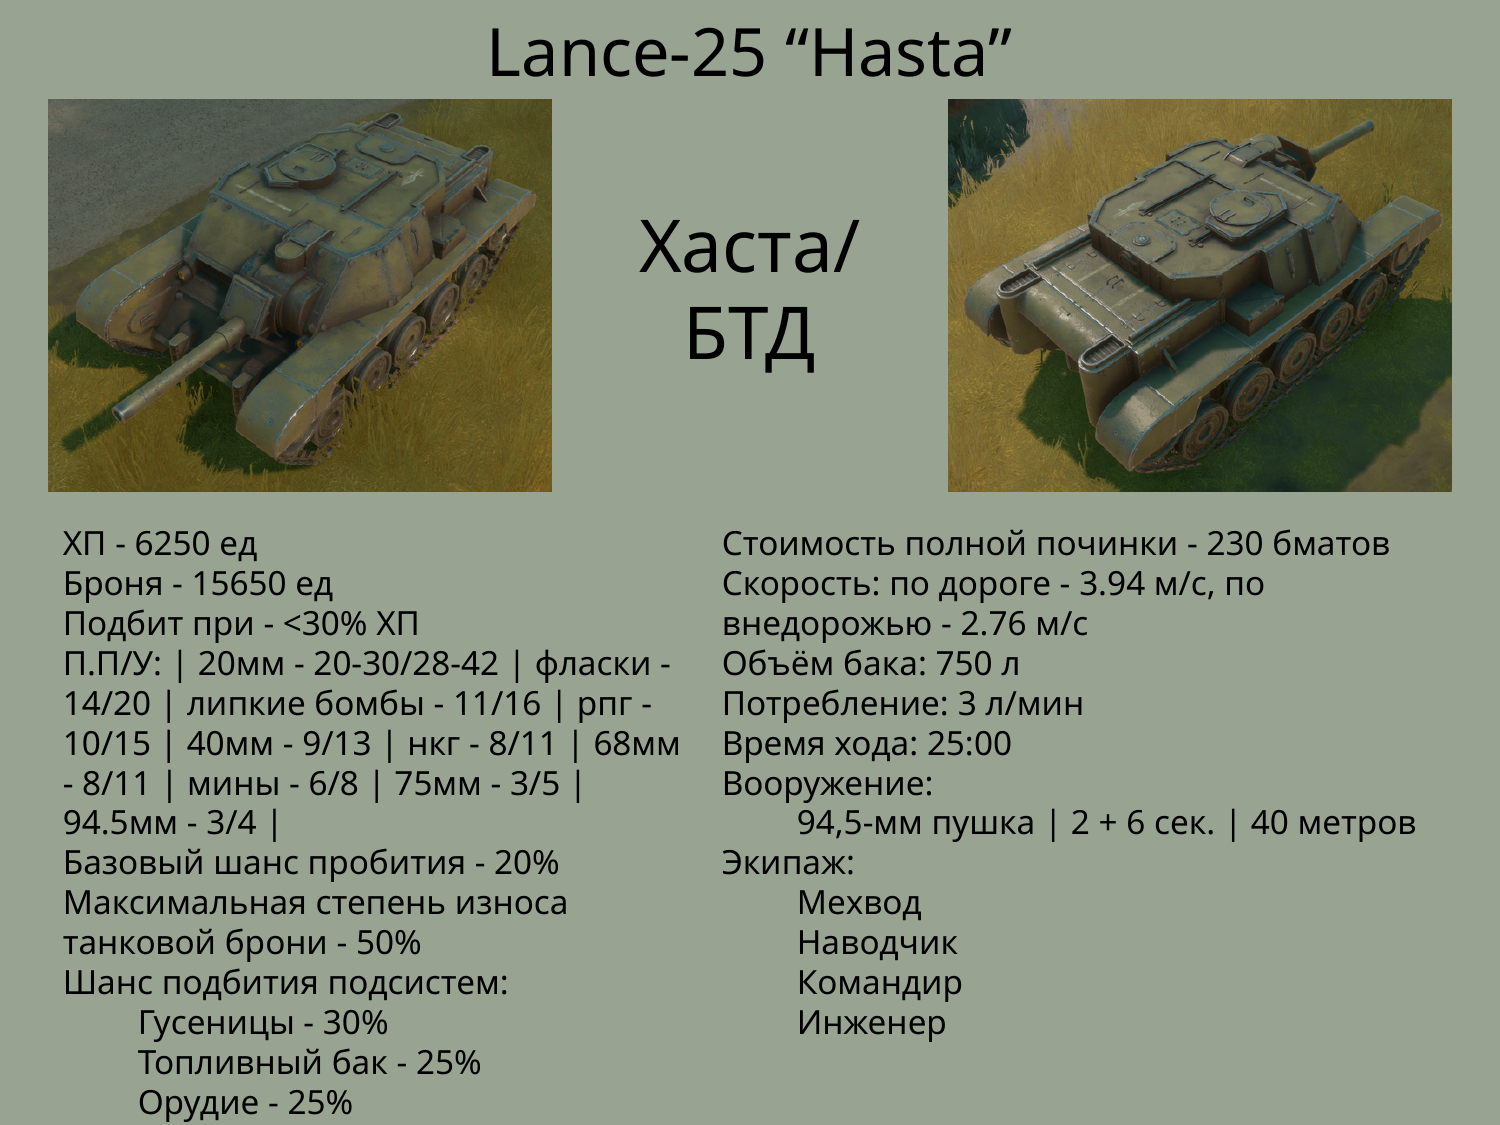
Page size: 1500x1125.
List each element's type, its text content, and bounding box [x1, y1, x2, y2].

picture [47, 99, 552, 492]
text_box Хаста/БТД [610, 191, 890, 382]
title Lance-25 “Hasta” [75, 0, 1425, 100]
text_box Стоимость полной починки - 230 бматов Скорость: по дороге - 3.94 м/с, по внедорожью - 2.76 м/с Объём бака: 750 л Потребление: 3 л/мин Время хода: 25:00 Вооружение: 94,5-мм пушка | 2 + 6 сек. | 40 метров Экипаж: Мехвод Наводчик Командир Инженер [707, 514, 1500, 1049]
picture [948, 99, 1453, 492]
text_box ХП - 6250 ед Броня - 15650 ед Подбит при - <30% ХП П.П/У: | 20мм - 20-30/28-42 | фласки - 14/20 | липкие бомбы - 11/16 | рпг - 10/15 | 40мм - 9/13 | нкг - 8/11 | 68мм - 8/11 | мины - 6/8 | 75мм - 3/5 | 94.5мм - 3/4 | Базовый шанс пробития - 20% Максимальная степень износа танковой брони - 50% Шанс подбития подсистем: Гусеницы - 30% Топливный бак - 25% Орудие - 25% [48, 514, 708, 1125]
